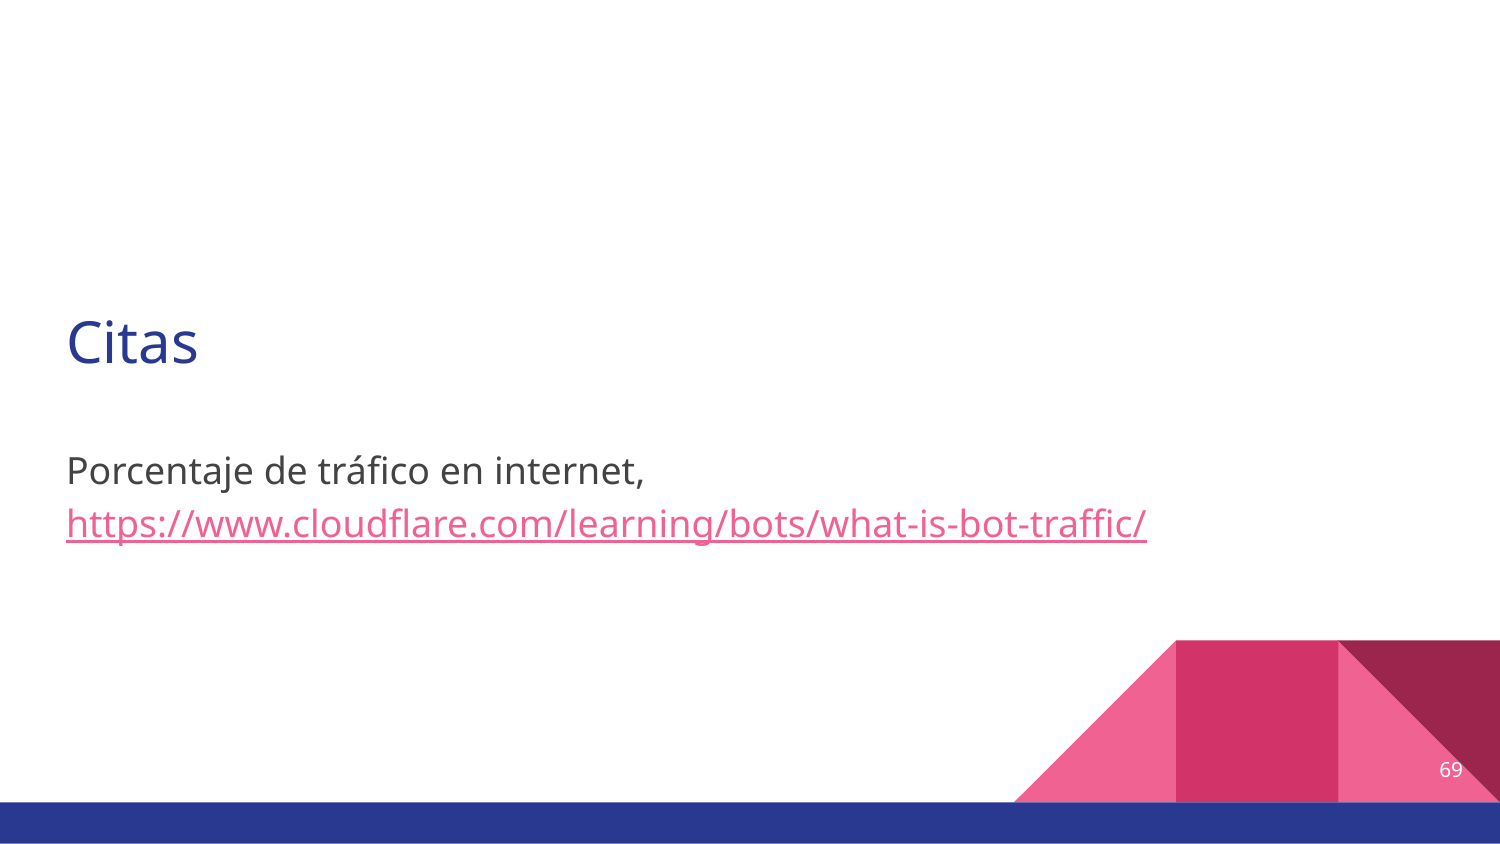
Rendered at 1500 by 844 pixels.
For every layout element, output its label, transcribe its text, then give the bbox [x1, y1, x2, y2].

list Porcentaje de tráfico en internet, Fuente: https://www.cloudflare.com/learning/bots/what-is-bot-traffic/ [51, 425, 1449, 844]
title Citas [51, 290, 1449, 391]
slide_number 69 [1387, 739, 1478, 804]
